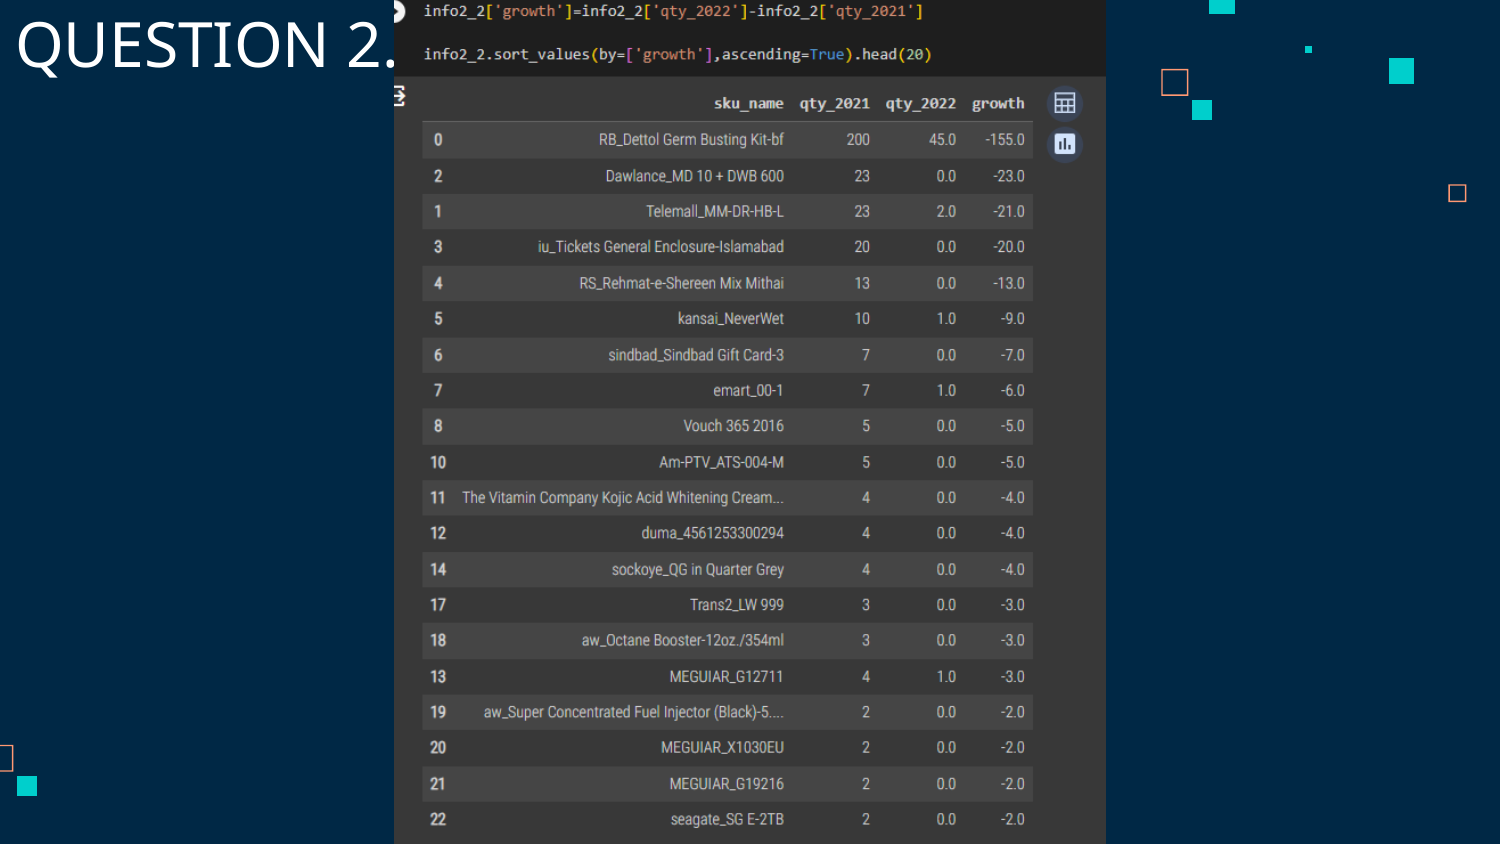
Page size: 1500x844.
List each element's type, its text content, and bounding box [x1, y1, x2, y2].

picture [393, 0, 1107, 844]
title QUESTION 2.2 [0, 0, 391, 95]
